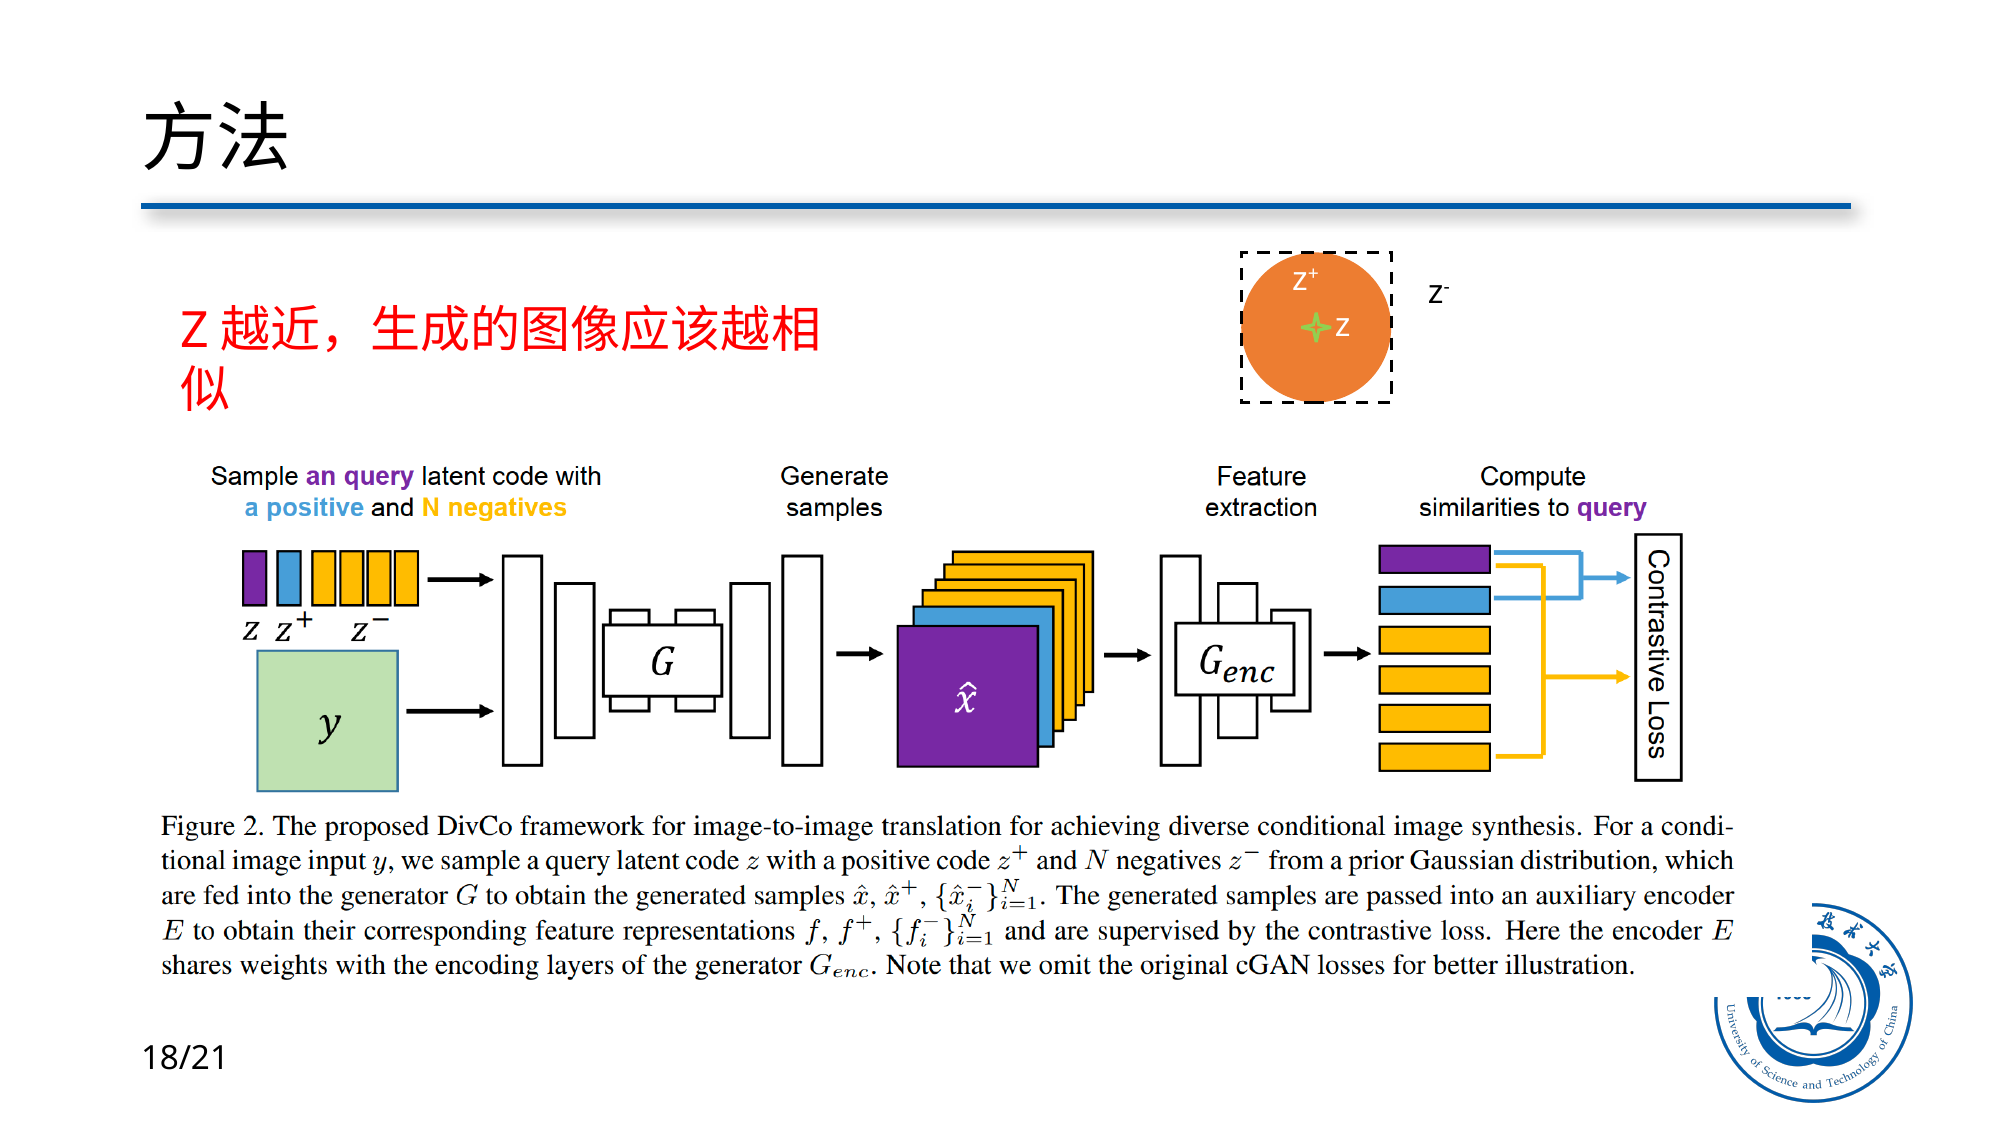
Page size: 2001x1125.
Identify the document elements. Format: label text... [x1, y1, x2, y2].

picture [126, 387, 1917, 1107]
title 方法 [126, 32, 1852, 250]
text_box Z越近，生成的图像应该越相似 [165, 290, 884, 387]
slide_number 18/21 [126, 1028, 577, 1089]
text_box z+ [1277, 249, 1385, 305]
text_box z [1320, 295, 1428, 351]
text_box z- [1413, 262, 1521, 318]
text_box [1240, 251, 1392, 387]
text_box [1301, 312, 1320, 343]
